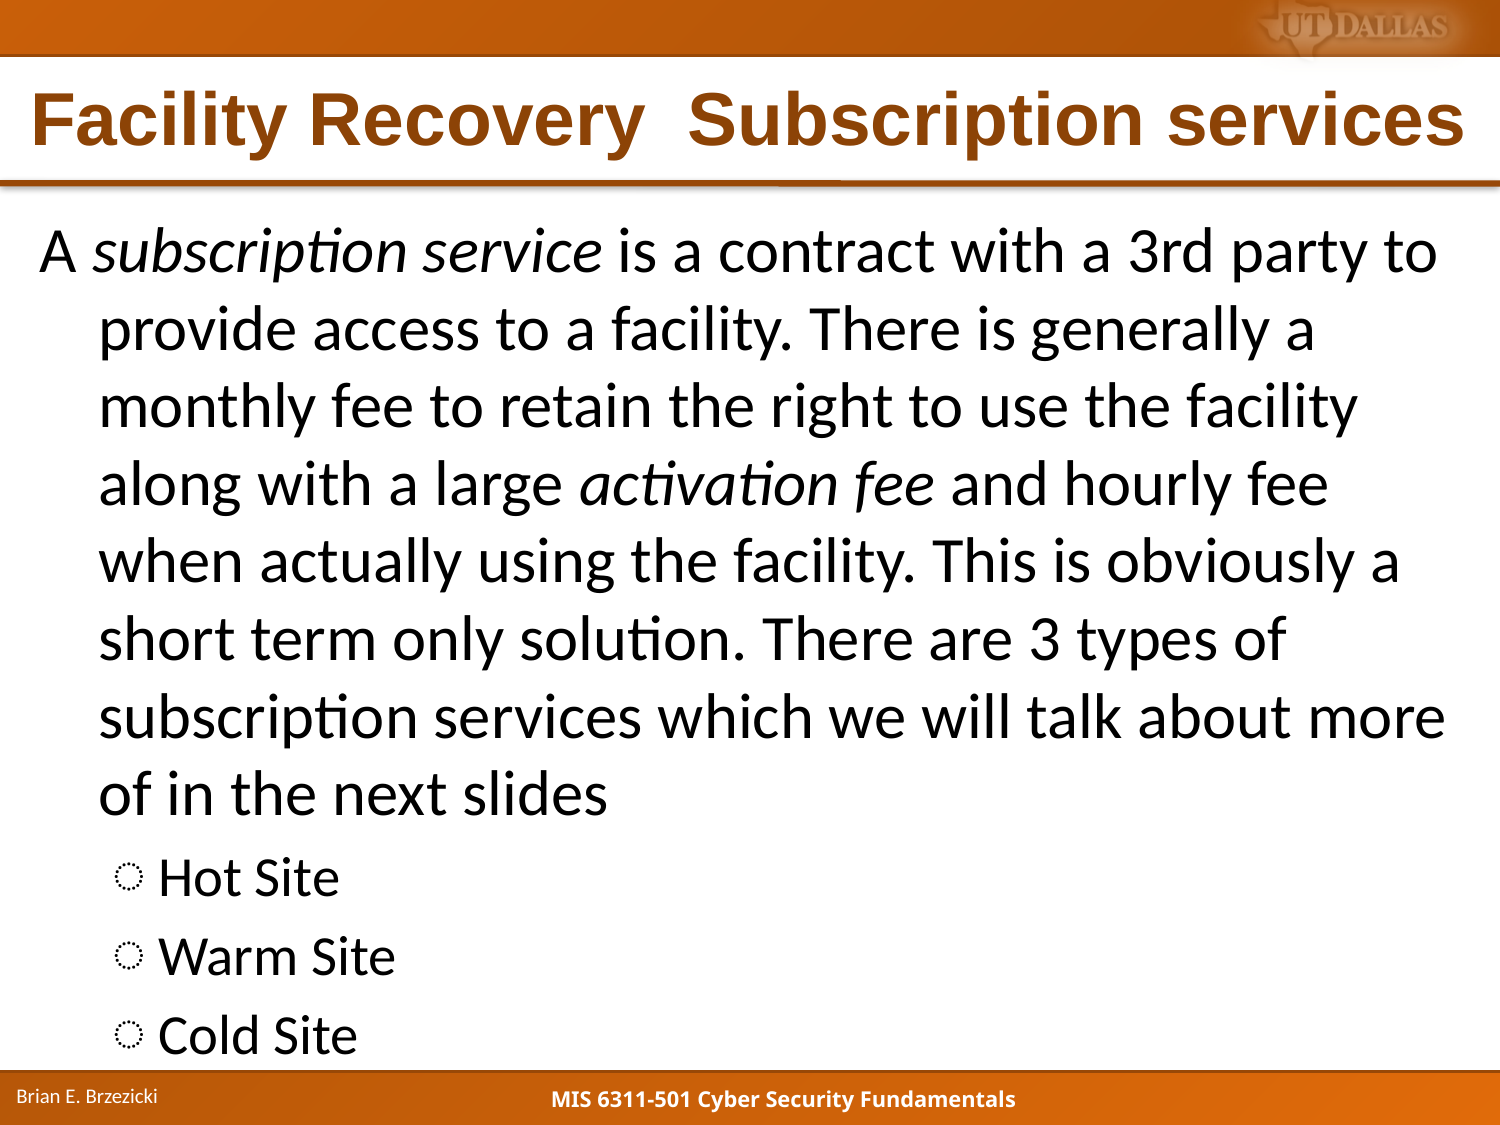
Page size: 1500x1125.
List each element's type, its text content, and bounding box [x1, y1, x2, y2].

list A subscription service is a contract with a 3rd party to provide access to a facility. There is generally a monthly fee to retain the right to use the facility along with a large activation fee and hourly fee when actually using the facility. This is obviously a short term only solution. There are 3 types of subscription services which we will talk about more of in the next slides Hot Site Warm Site Cold Site [24, 199, 1500, 1077]
text_box Brian E. Brzezicki [1, 1074, 173, 1115]
picture [1218, 0, 1500, 64]
title Facility Recovery Subscription services [0, 64, 1500, 178]
